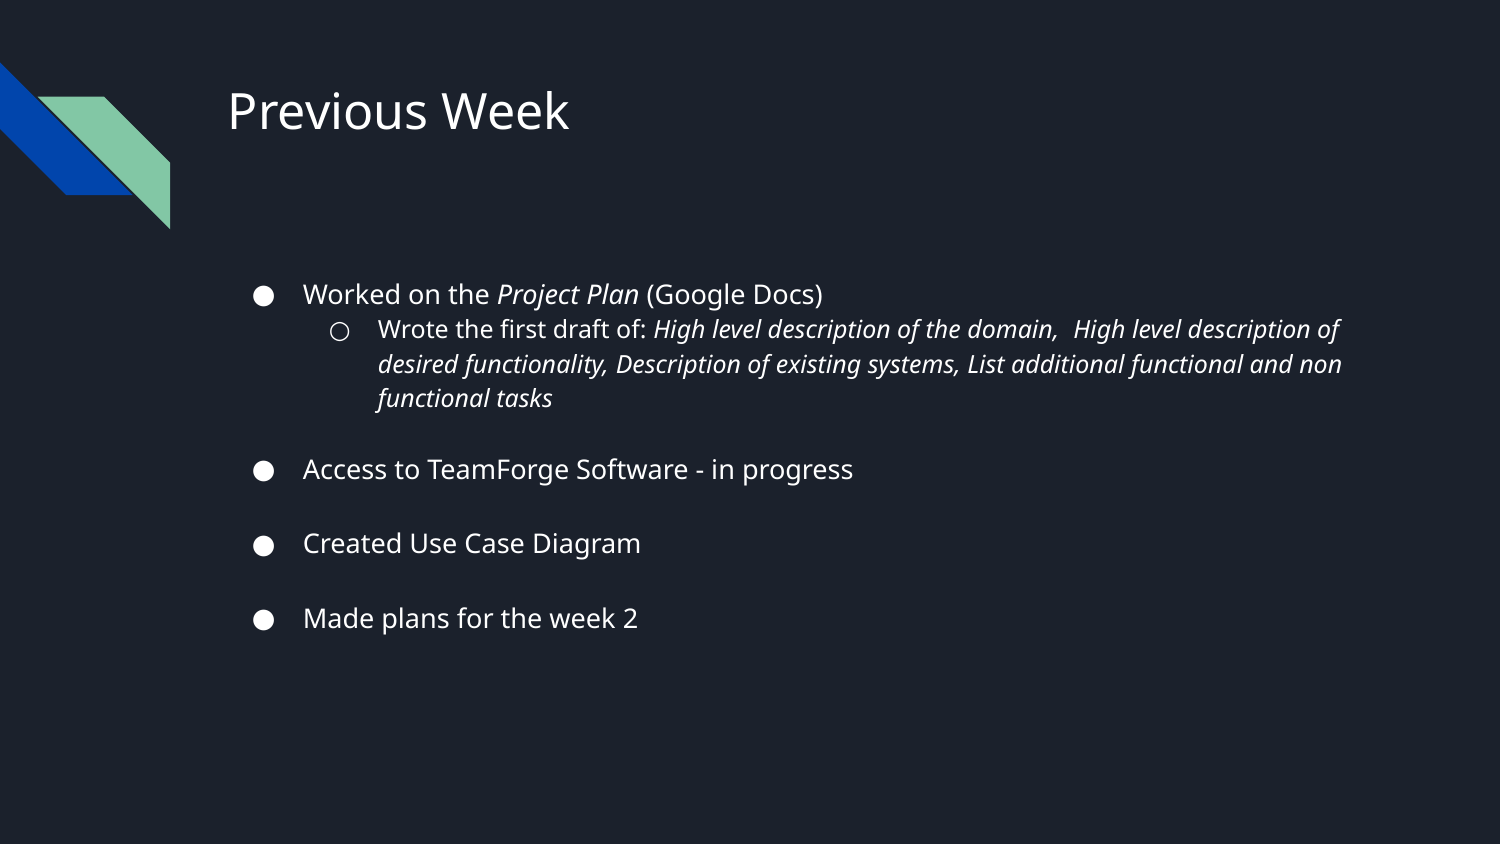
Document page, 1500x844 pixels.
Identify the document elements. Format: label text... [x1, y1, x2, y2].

list Worked on the Project Plan (Google Docs) Wrote the first draft of: High level description of the domain, High level description of desired functionality, Description of existing systems, List additional functional and non functional tasks Access to TeamForge Software - in progress Created Use Case Diagram Made plans for the week 2 [212, 257, 1368, 735]
title Previous Week [212, 64, 1368, 215]
